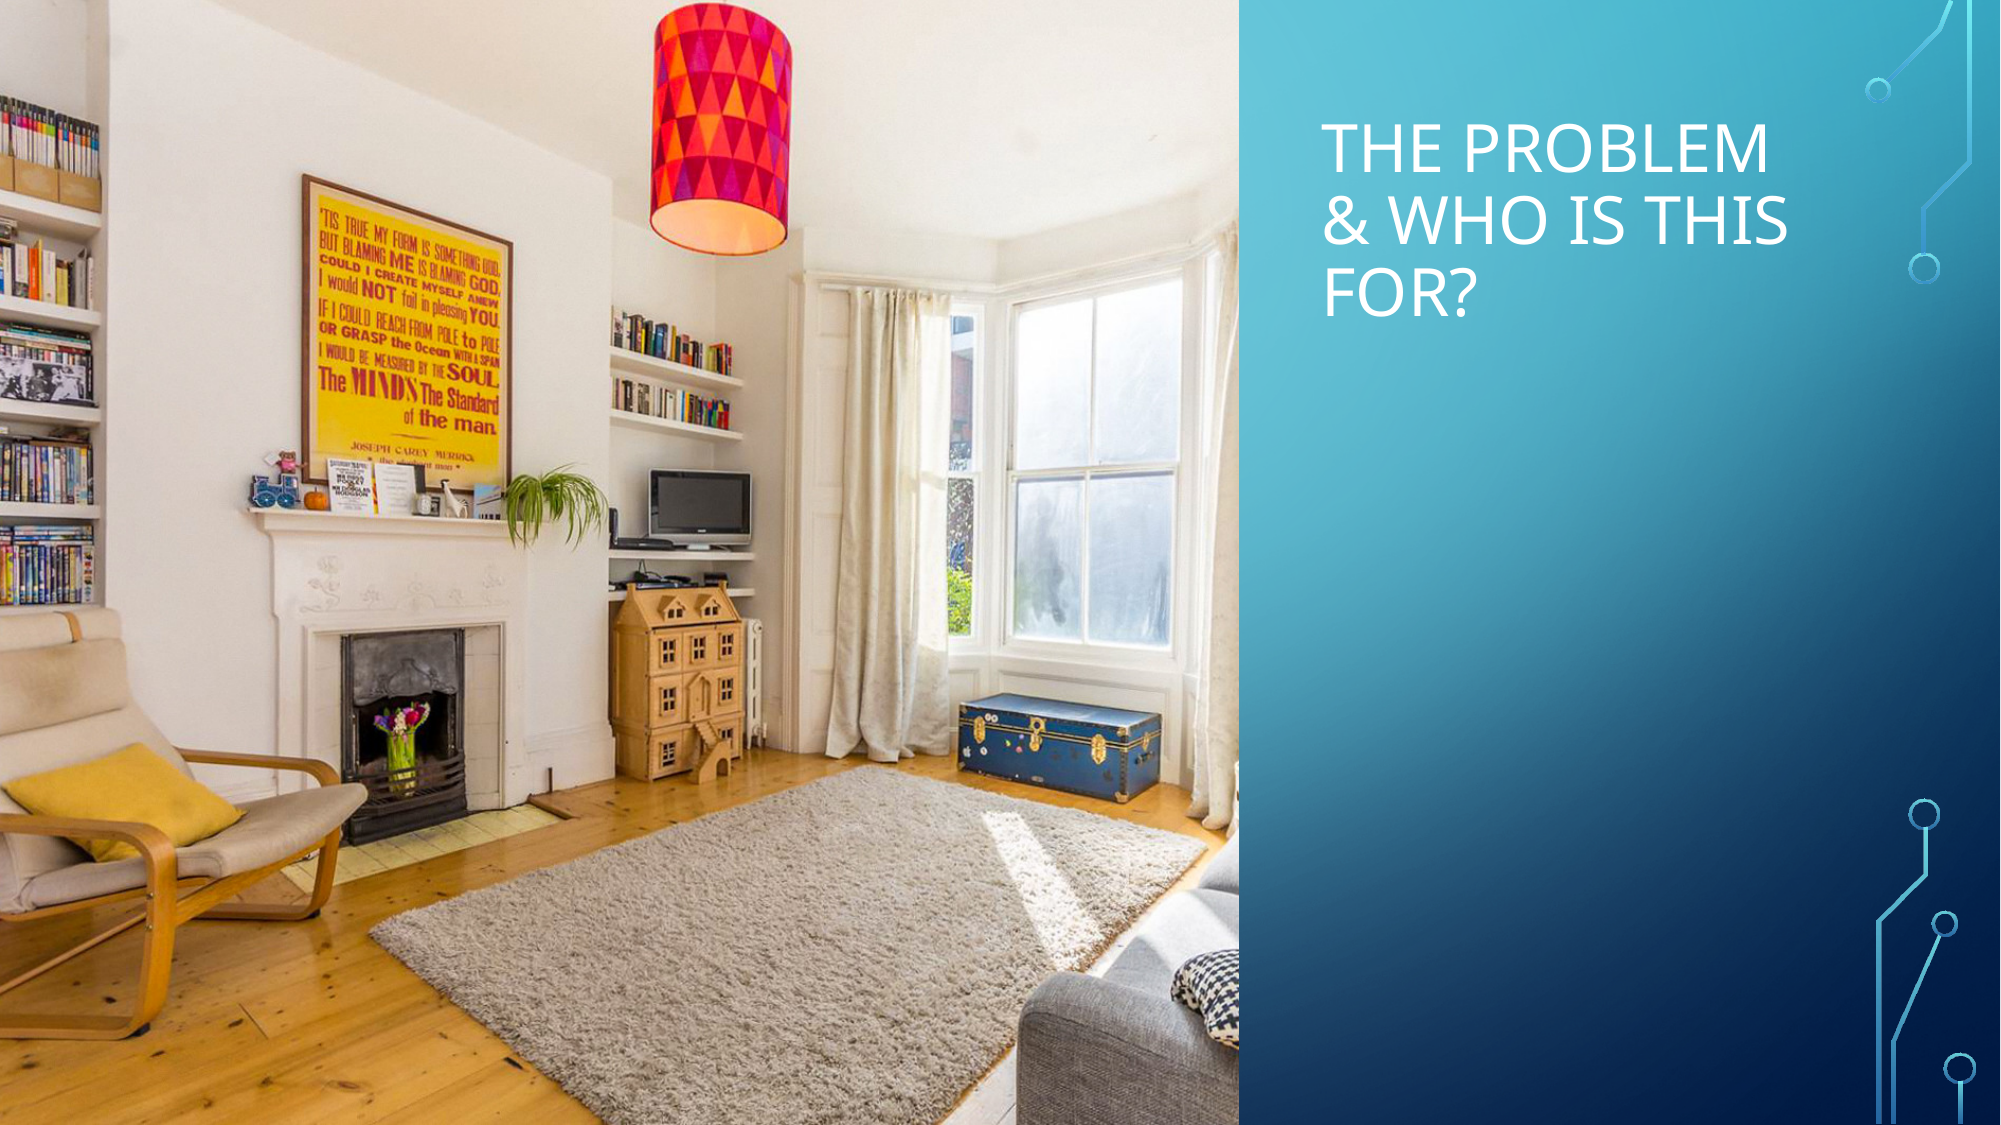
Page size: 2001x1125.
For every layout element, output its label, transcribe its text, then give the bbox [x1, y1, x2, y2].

title The problem & Who is this For? [1306, 101, 1813, 344]
picture [0, 0, 1240, 1125]
